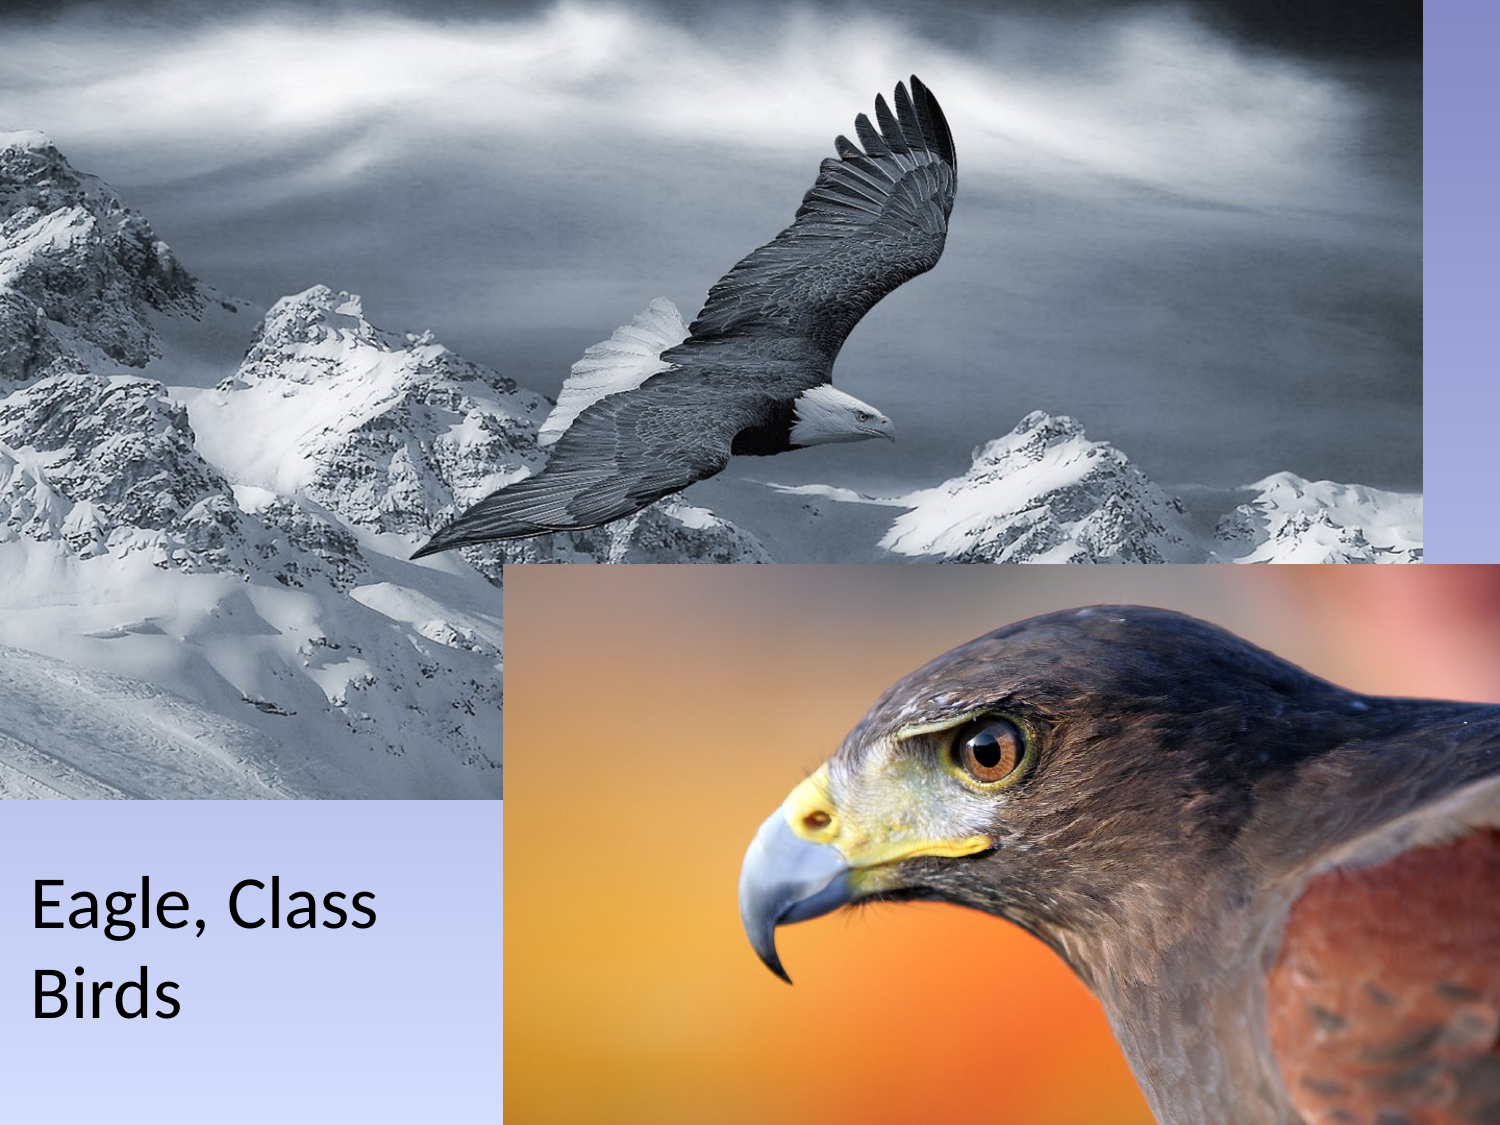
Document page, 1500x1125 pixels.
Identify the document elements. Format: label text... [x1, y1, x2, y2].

picture [0, 0, 1500, 1125]
text_box Eagle, Class Birds [15, 845, 467, 1041]
